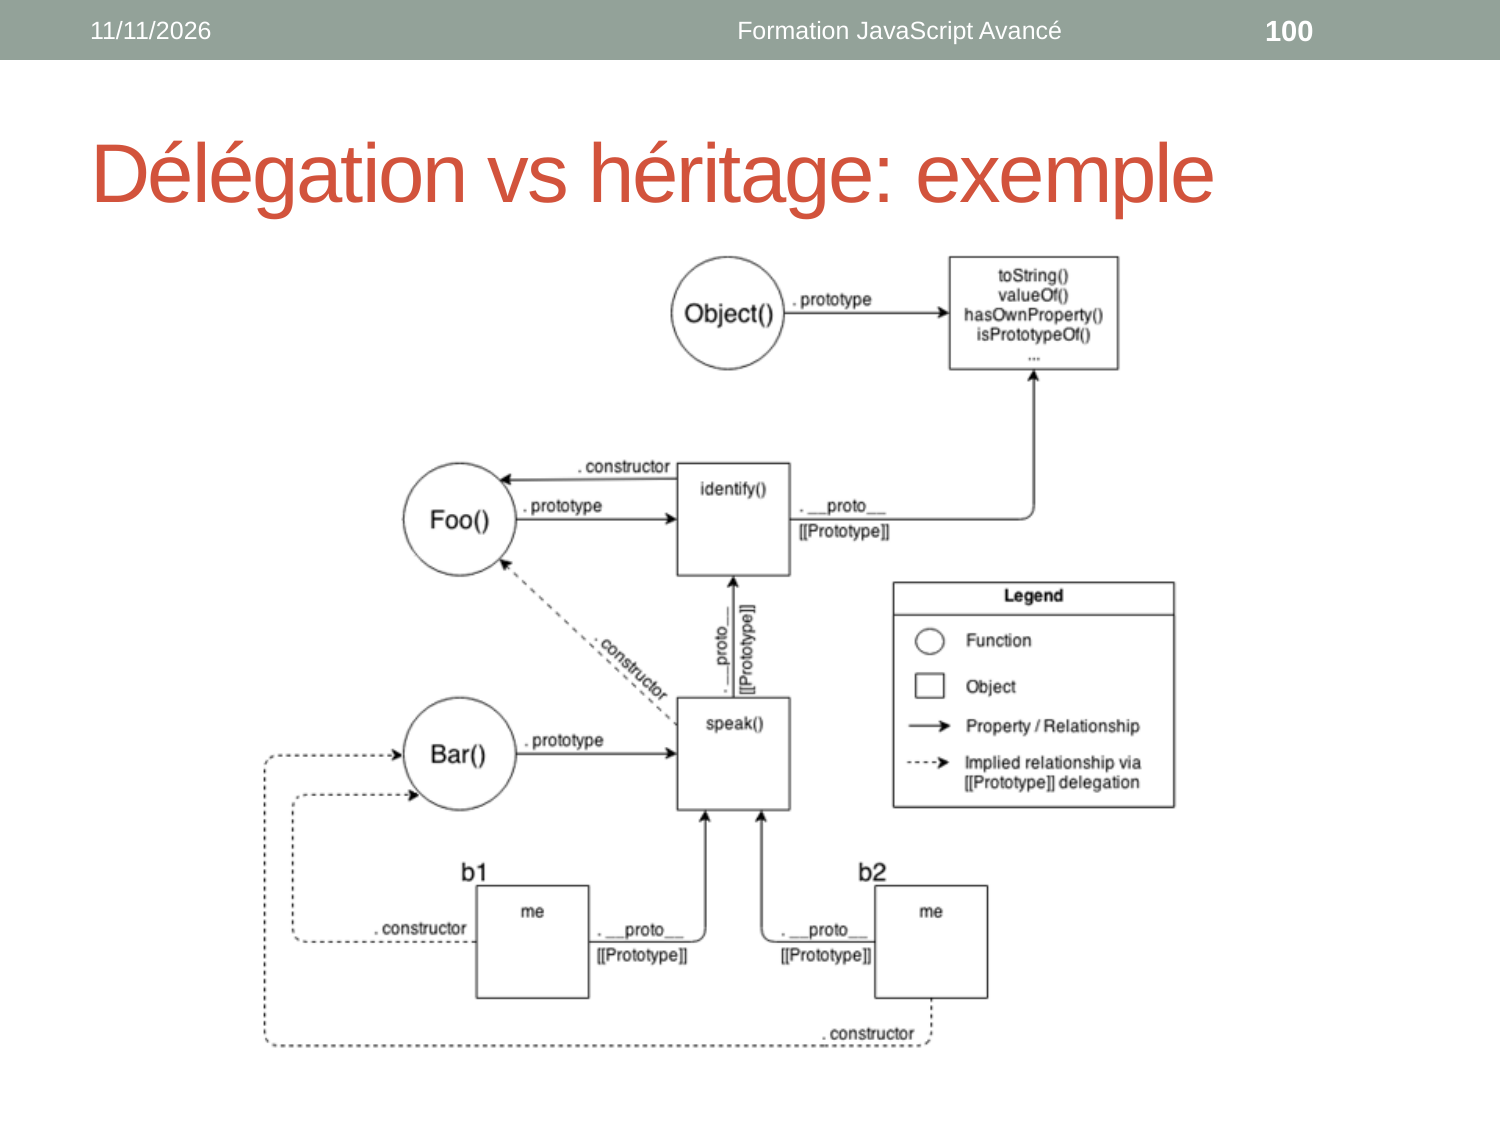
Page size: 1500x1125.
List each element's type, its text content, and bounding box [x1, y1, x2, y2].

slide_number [75, 3, 550, 57]
footer Formation JavaScript Avancé [562, 3, 1238, 57]
title Délégation vs héritage: exemple [75, 87, 1425, 250]
slide_number 100 [1250, 3, 1425, 57]
picture [253, 255, 1178, 1065]
